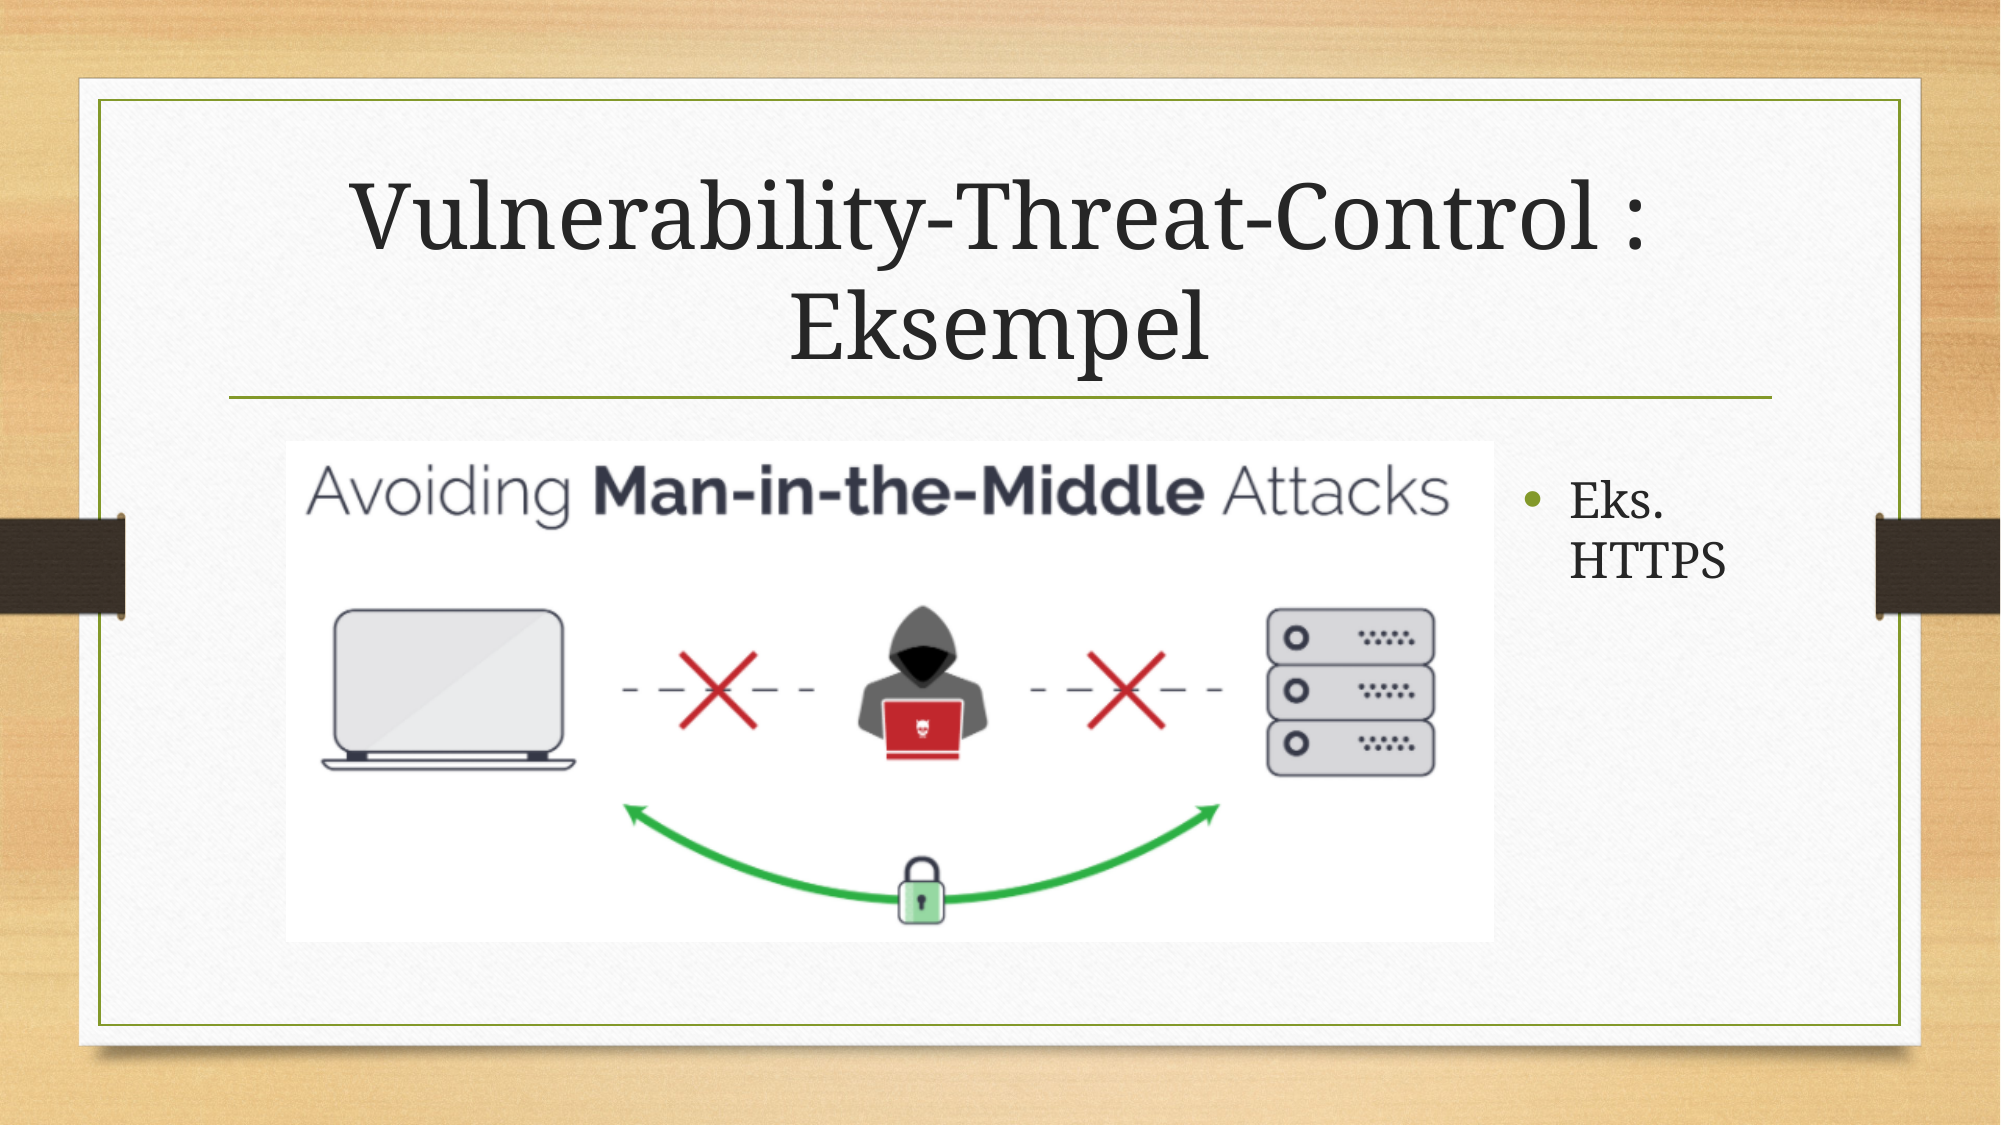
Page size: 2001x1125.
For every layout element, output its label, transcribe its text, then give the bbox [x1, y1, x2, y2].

list [212, 419, 1788, 964]
title Vulnerability-Threat-Control : Eksempel [212, 161, 1788, 375]
text_box Eks. HTTPS [1507, 460, 1848, 750]
picture [0, 0, 2001, 1125]
